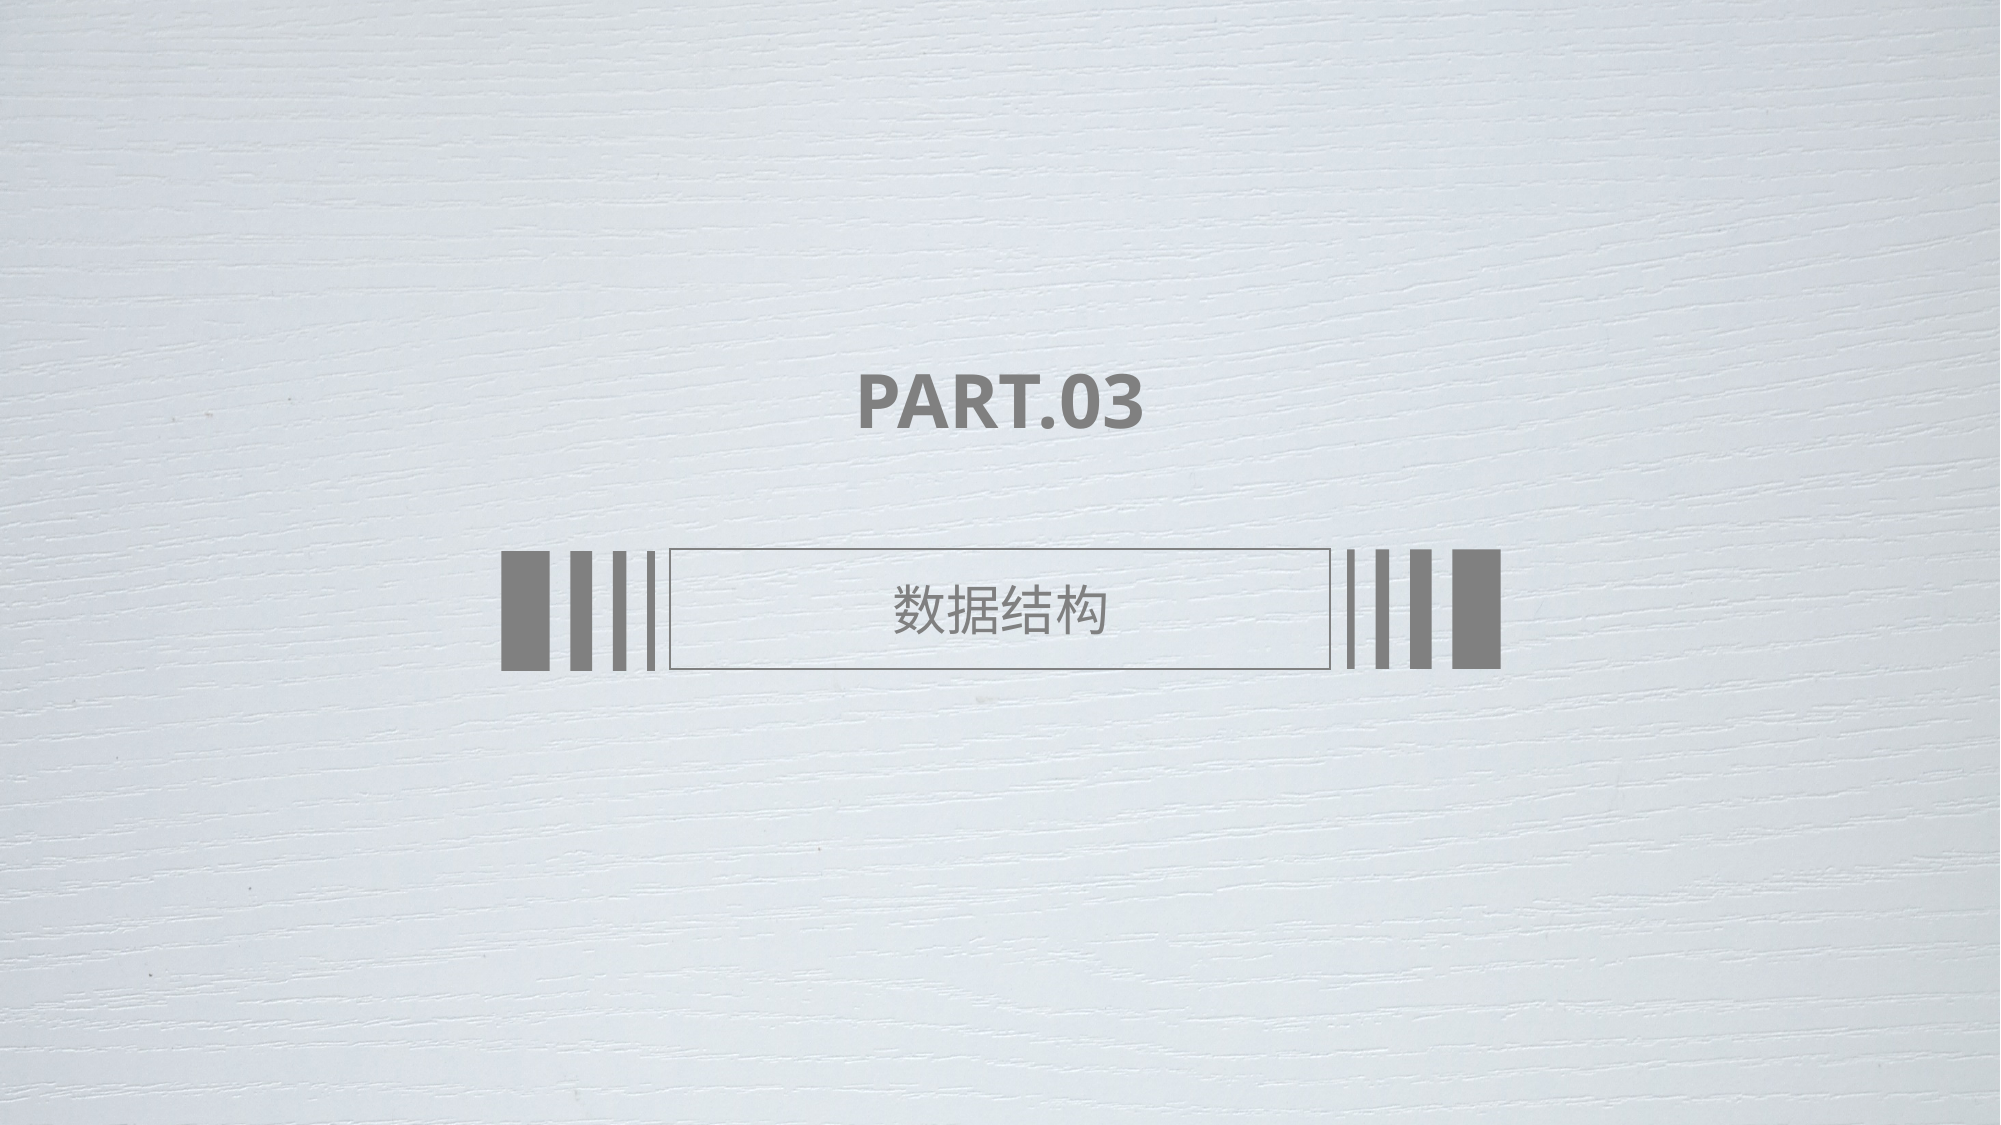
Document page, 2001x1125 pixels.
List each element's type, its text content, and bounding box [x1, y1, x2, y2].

text_box PART.03 [719, 346, 1280, 452]
text_box [669, 548, 1331, 670]
text_box 数据结构 [695, 568, 1307, 649]
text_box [1347, 549, 1501, 669]
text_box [501, 551, 655, 671]
picture [0, 0, 2000, 1125]
